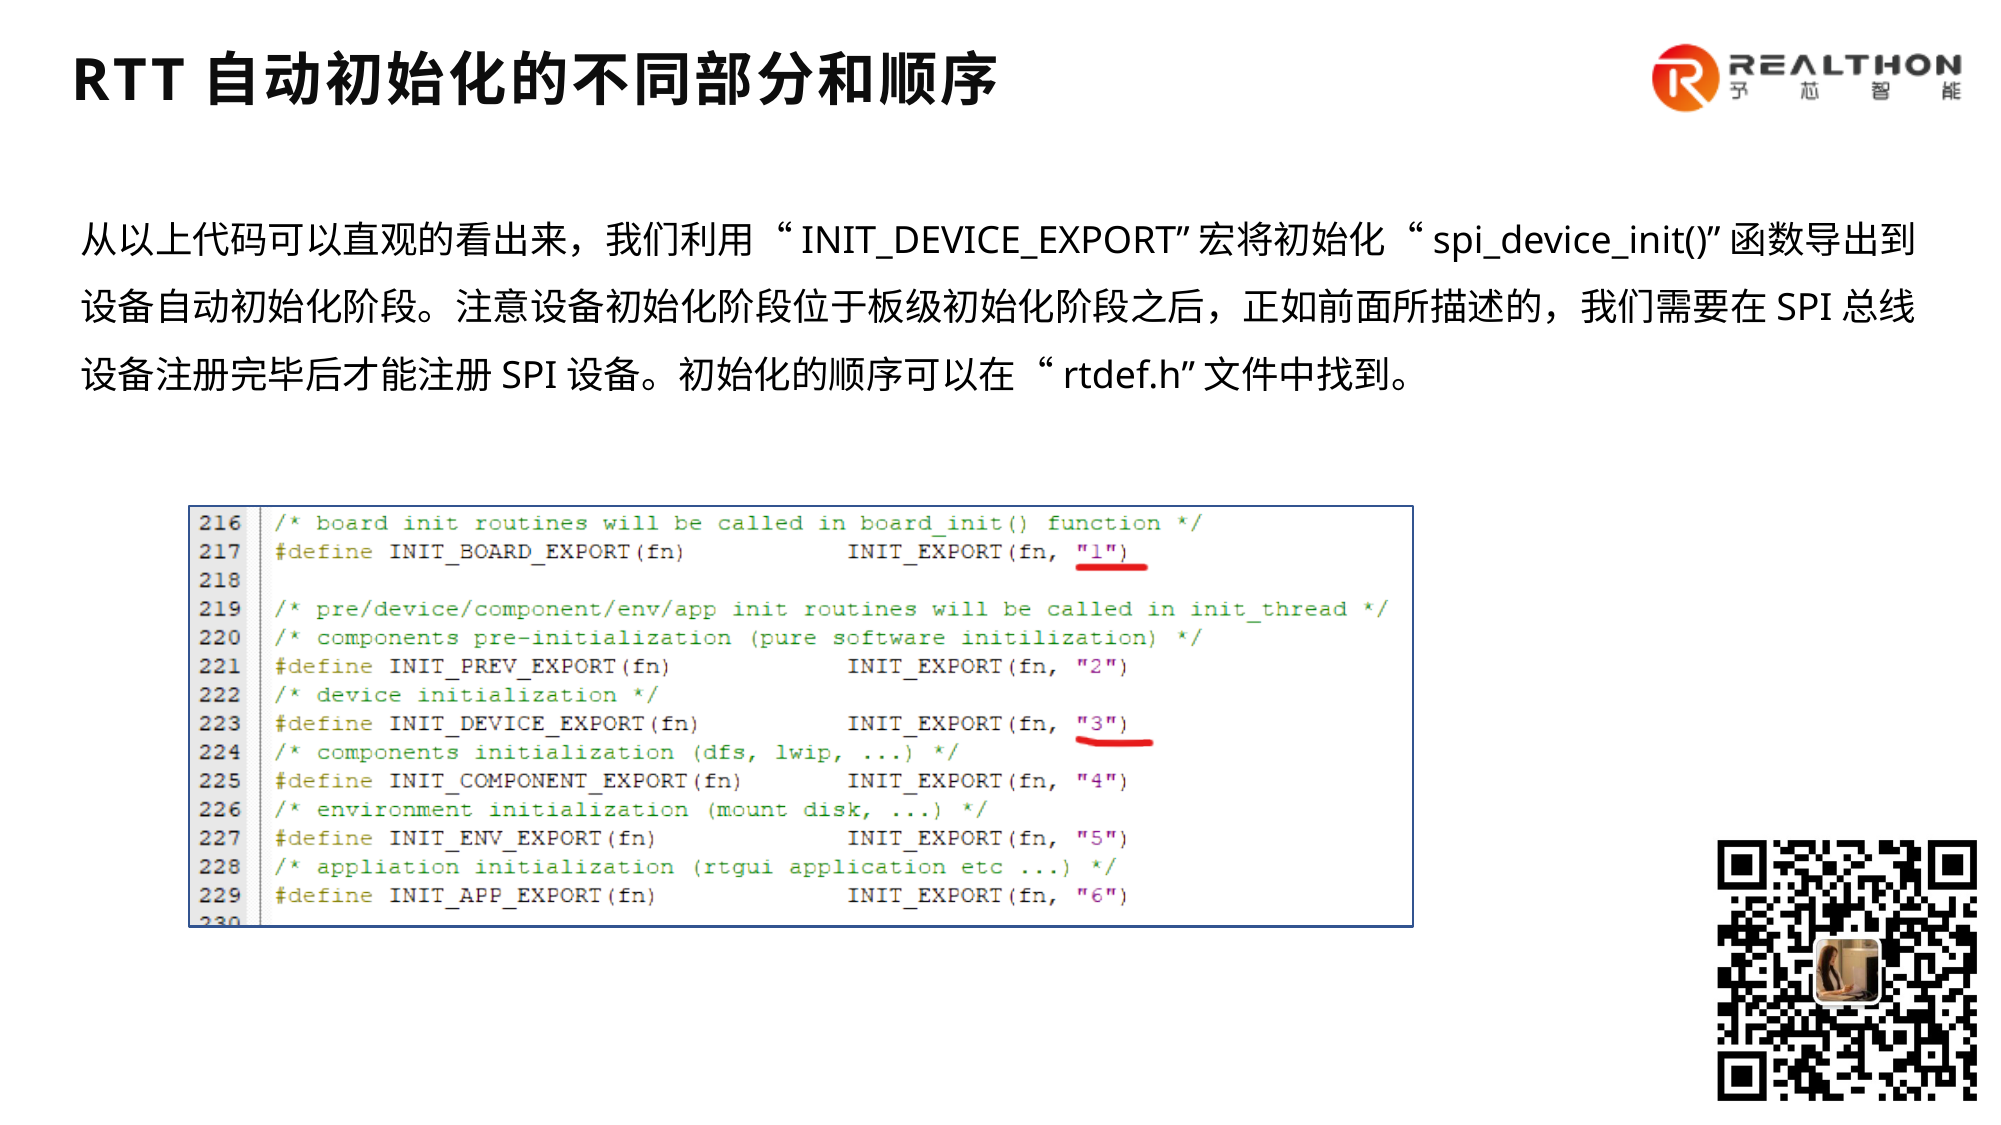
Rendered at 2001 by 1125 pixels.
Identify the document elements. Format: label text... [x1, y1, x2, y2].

text_box 从以上代码可以直观的看出来，我们利用“INIT_DEVICE_EXPORT”宏将初始化“spi_device_init()”函数导出到设备自动初始化阶段。注意设备初始化阶段位于板级初始化阶段之后，正如前面所描述的，我们需要在SPI总线设备注册完毕后才能注册SPI设备。初始化的顺序可以在“rtdef.h”文件中找到。 [65, 186, 1957, 404]
picture [1695, 829, 2000, 1116]
list RTT自动初始化的不同部分和顺序 [22, 28, 1550, 136]
picture [1629, 13, 1990, 141]
picture [190, 507, 1412, 926]
